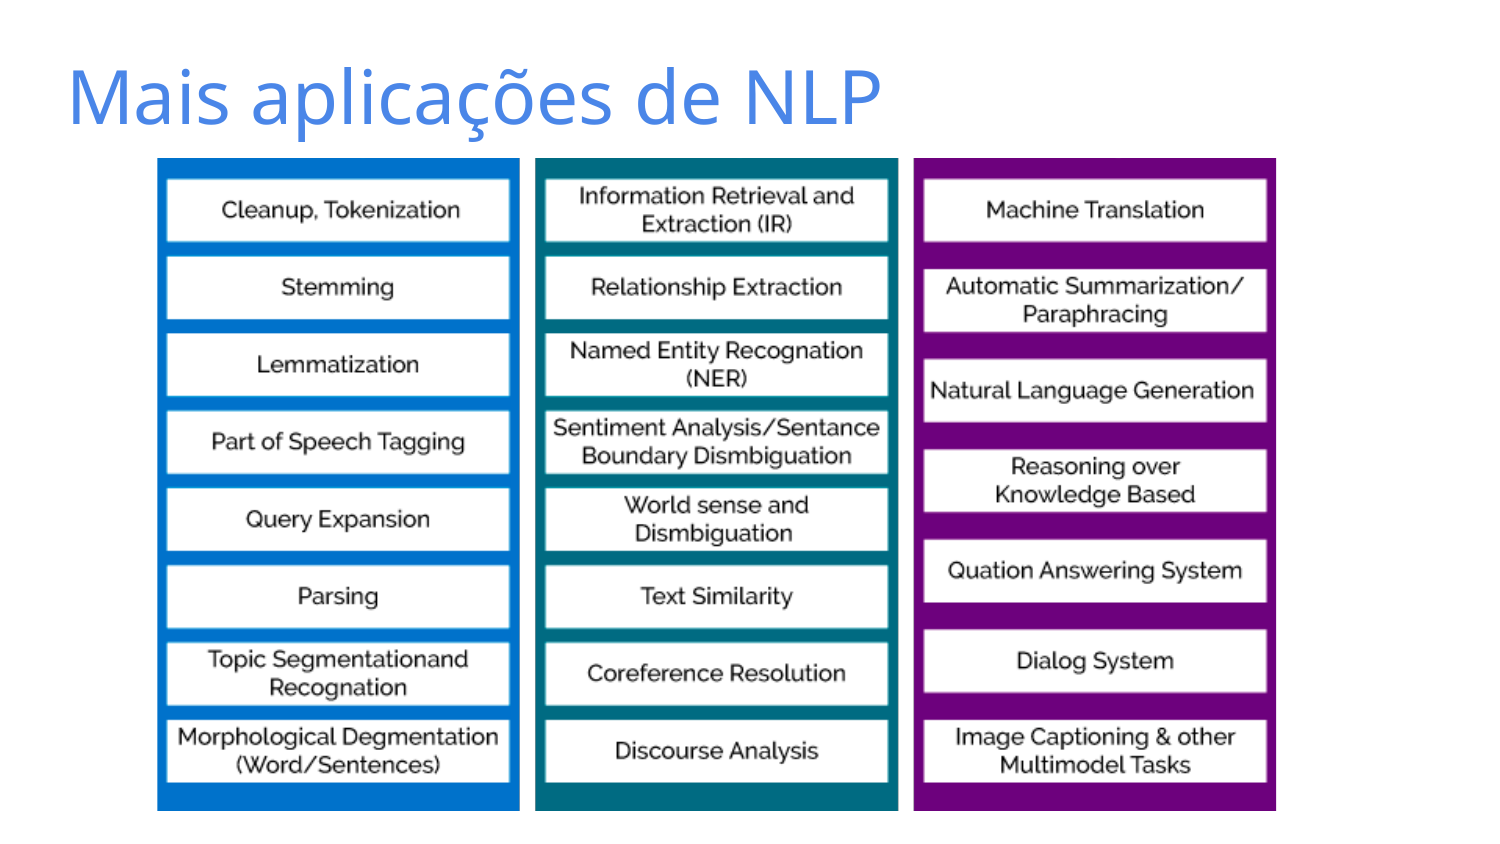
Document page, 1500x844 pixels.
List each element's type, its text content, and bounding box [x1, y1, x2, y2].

title Mais aplicações de NLP [51, 34, 1449, 196]
picture [157, 158, 1277, 811]
